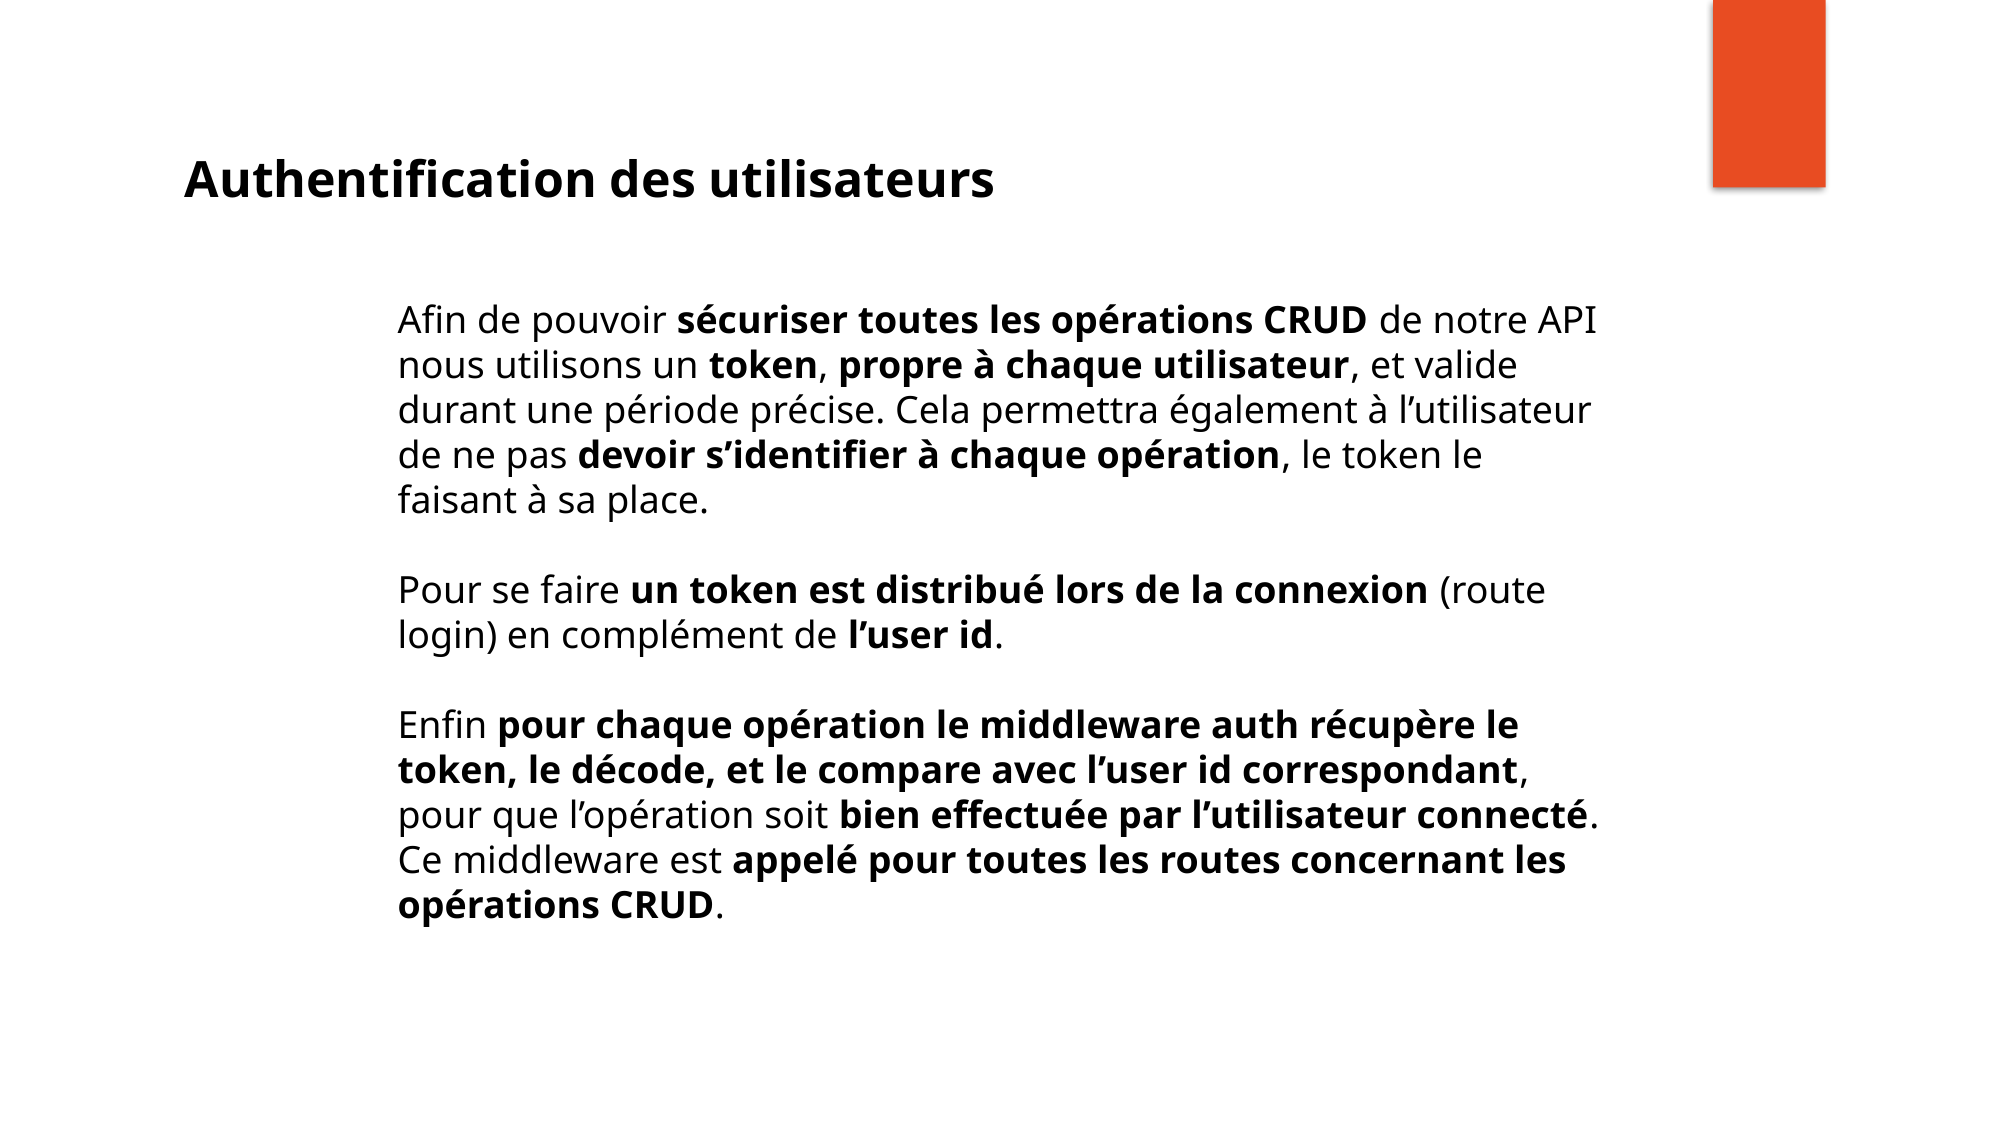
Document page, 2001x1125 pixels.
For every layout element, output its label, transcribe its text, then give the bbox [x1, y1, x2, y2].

text_box Authentification des utilisateurs [170, 139, 1386, 215]
text_box Afin de pouvoir sécuriser toutes les opérations CRUD de notre API nous utilisons un token, propre à chaque utilisateur, et valide durant une période précise. Cela permettra également à l’utilisateur de ne pas devoir s’identifier à chaque opération, le token le faisant à sa place. Pour se faire un token est distribué lors de la connexion (route login) en complément de l’user id. Enfin pour chaque opération le middleware auth récupère le token, le décode, et le compare avec l’user id correspondant, pour que l’opération soit bien effectuée par l’utilisateur connecté. Ce middleware est appelé pour toutes les routes concernant les opérations CRUD. [382, 288, 1617, 933]
